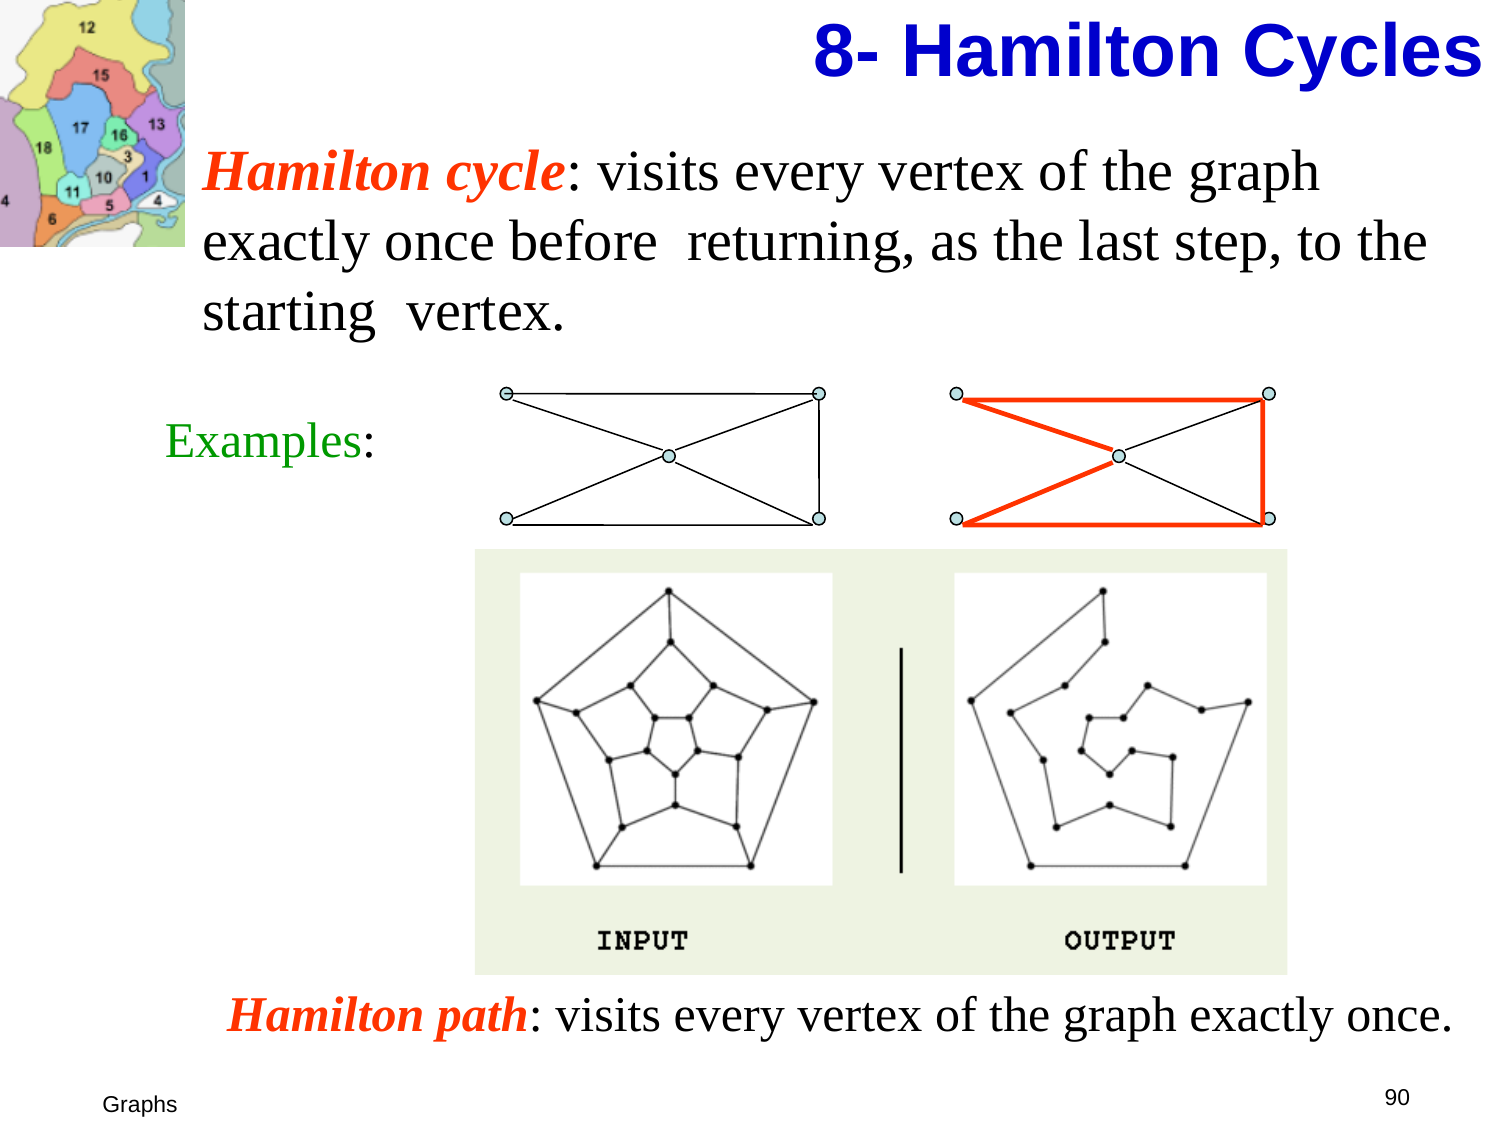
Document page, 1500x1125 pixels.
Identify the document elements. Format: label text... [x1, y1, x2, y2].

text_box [499, 387, 826, 526]
text_box Examples: [149, 399, 391, 475]
picture [474, 549, 1288, 976]
picture [0, 0, 185, 247]
title 8- Hamilton Cycles [74, 0, 1500, 93]
slide_number 90 [1312, 1074, 1426, 1113]
text_box Hamilton cycle: visits every vertex of the graph exactly once before returning, as the last step, to the starting vertex. [187, 125, 1488, 350]
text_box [949, 387, 1276, 526]
text_box Hamilton path: visits every vertex of the graph exactly once. [212, 974, 1488, 1049]
